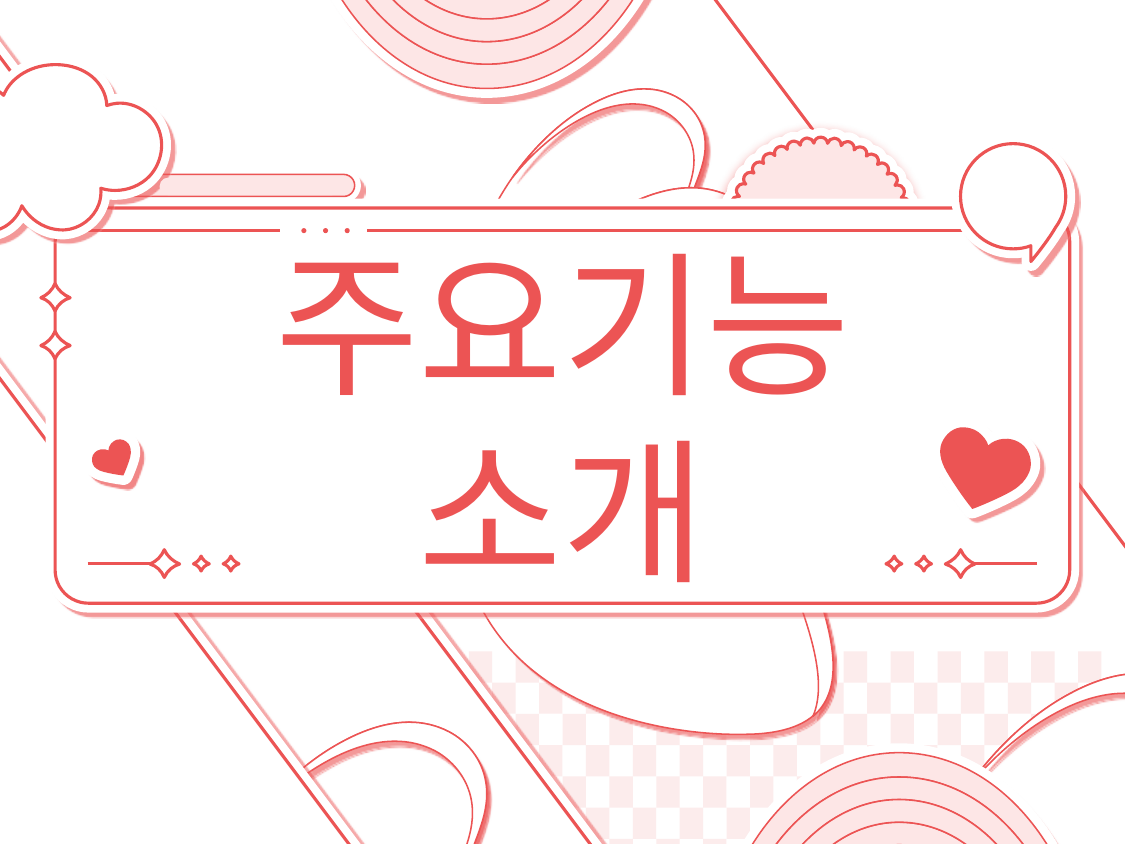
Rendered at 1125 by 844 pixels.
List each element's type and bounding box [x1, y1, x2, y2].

text_box [934, 432, 1030, 511]
text_box [960, 143, 1066, 262]
text_box [170, 227, 955, 234]
text_box [171, 207, 955, 226]
text_box [93, 443, 136, 479]
text_box [40, 340, 49, 351]
text_box [54, 240, 1070, 604]
text_box [40, 292, 49, 303]
text_box [885, 549, 1038, 578]
text_box [171, 174, 355, 197]
text_box [0, 64, 166, 232]
text_box [87, 549, 240, 578]
text_box [726, 136, 914, 206]
